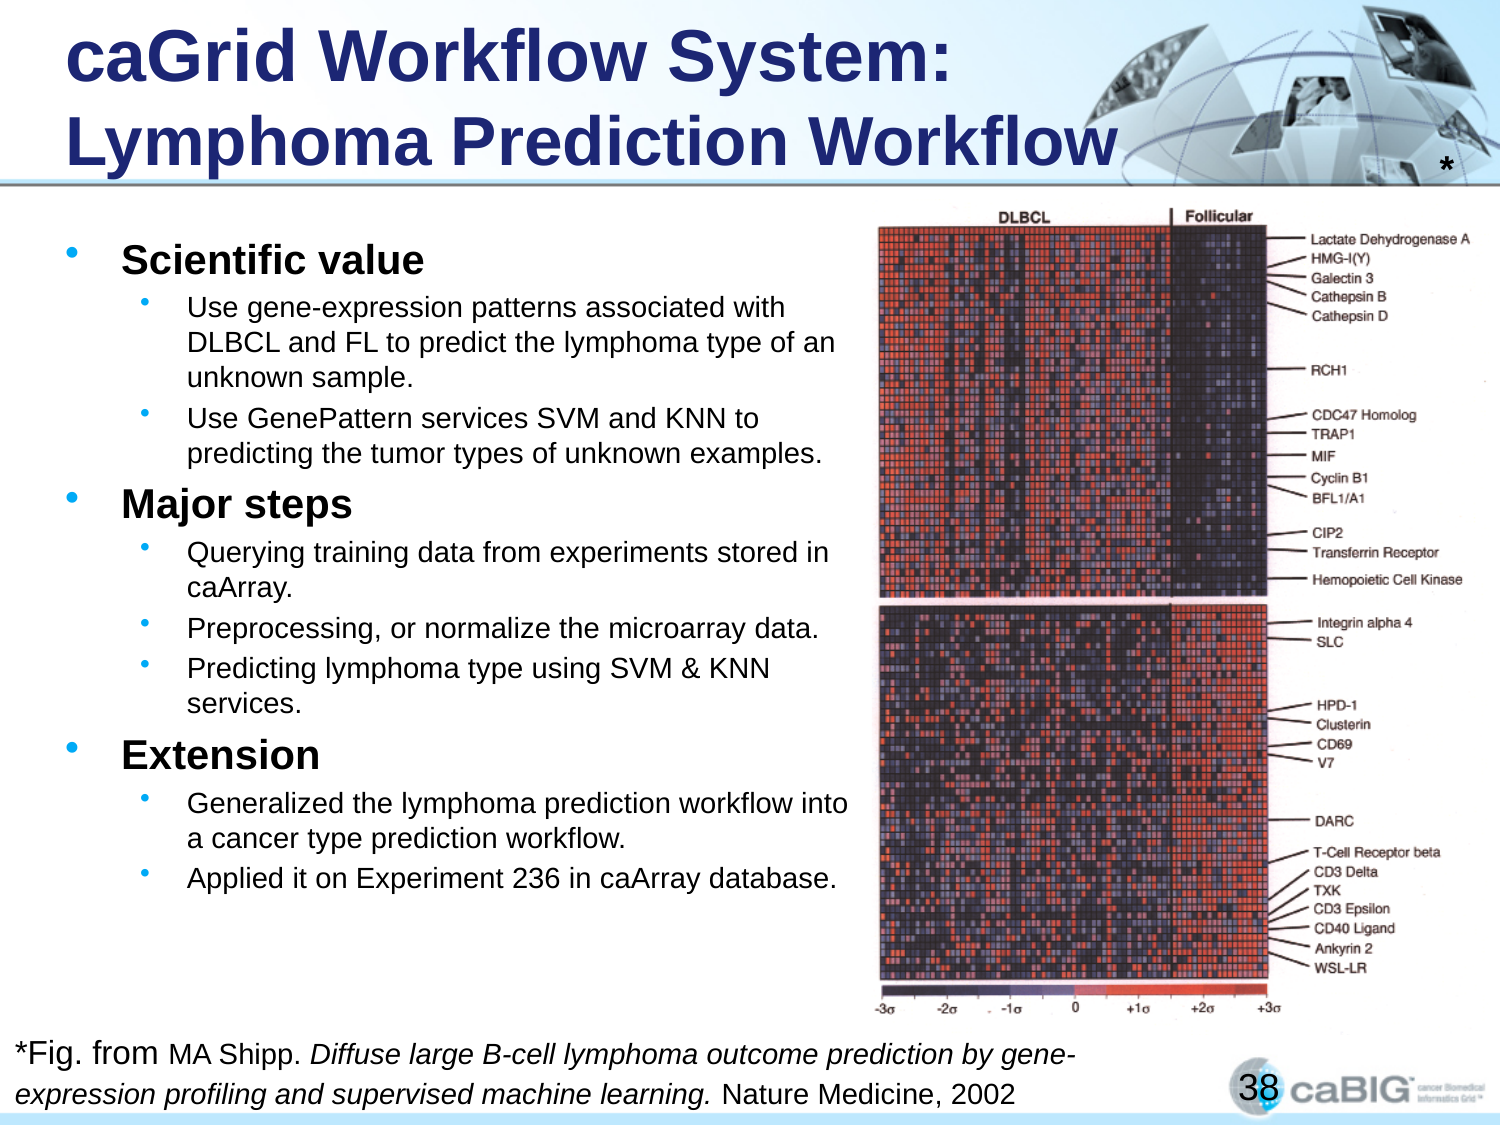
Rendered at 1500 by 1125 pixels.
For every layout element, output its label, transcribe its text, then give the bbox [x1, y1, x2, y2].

text_box *Fig. from MA Shipp. Diffuse large B-cell lymphoma outcome prediction by gene-expression profiling and supervised machine learning. Nature Medicine, 2002 [0, 1024, 1223, 1119]
picture [0, 0, 1500, 1125]
list Scientific value Use gene-expression patterns associated with DLBCL and FL to predict the lymphoma type of an unknown sample. Use GenePattern services SVM and KNN to predicting the tumor types of unknown examples. Major steps Querying training data from experiments stored in caArray. Preprocessing, or normalize the microarray data. Predicting lymphoma type using SVM & KNN services. Extension Generalized the lymphoma prediction workflow into a cancer type prediction workflow. Applied it on Experiment 236 in caArray database. [49, 224, 866, 1024]
text_box * [1423, 137, 1468, 197]
title caGrid Workflow System: Lymphoma Prediction Workflow [49, 0, 1176, 188]
